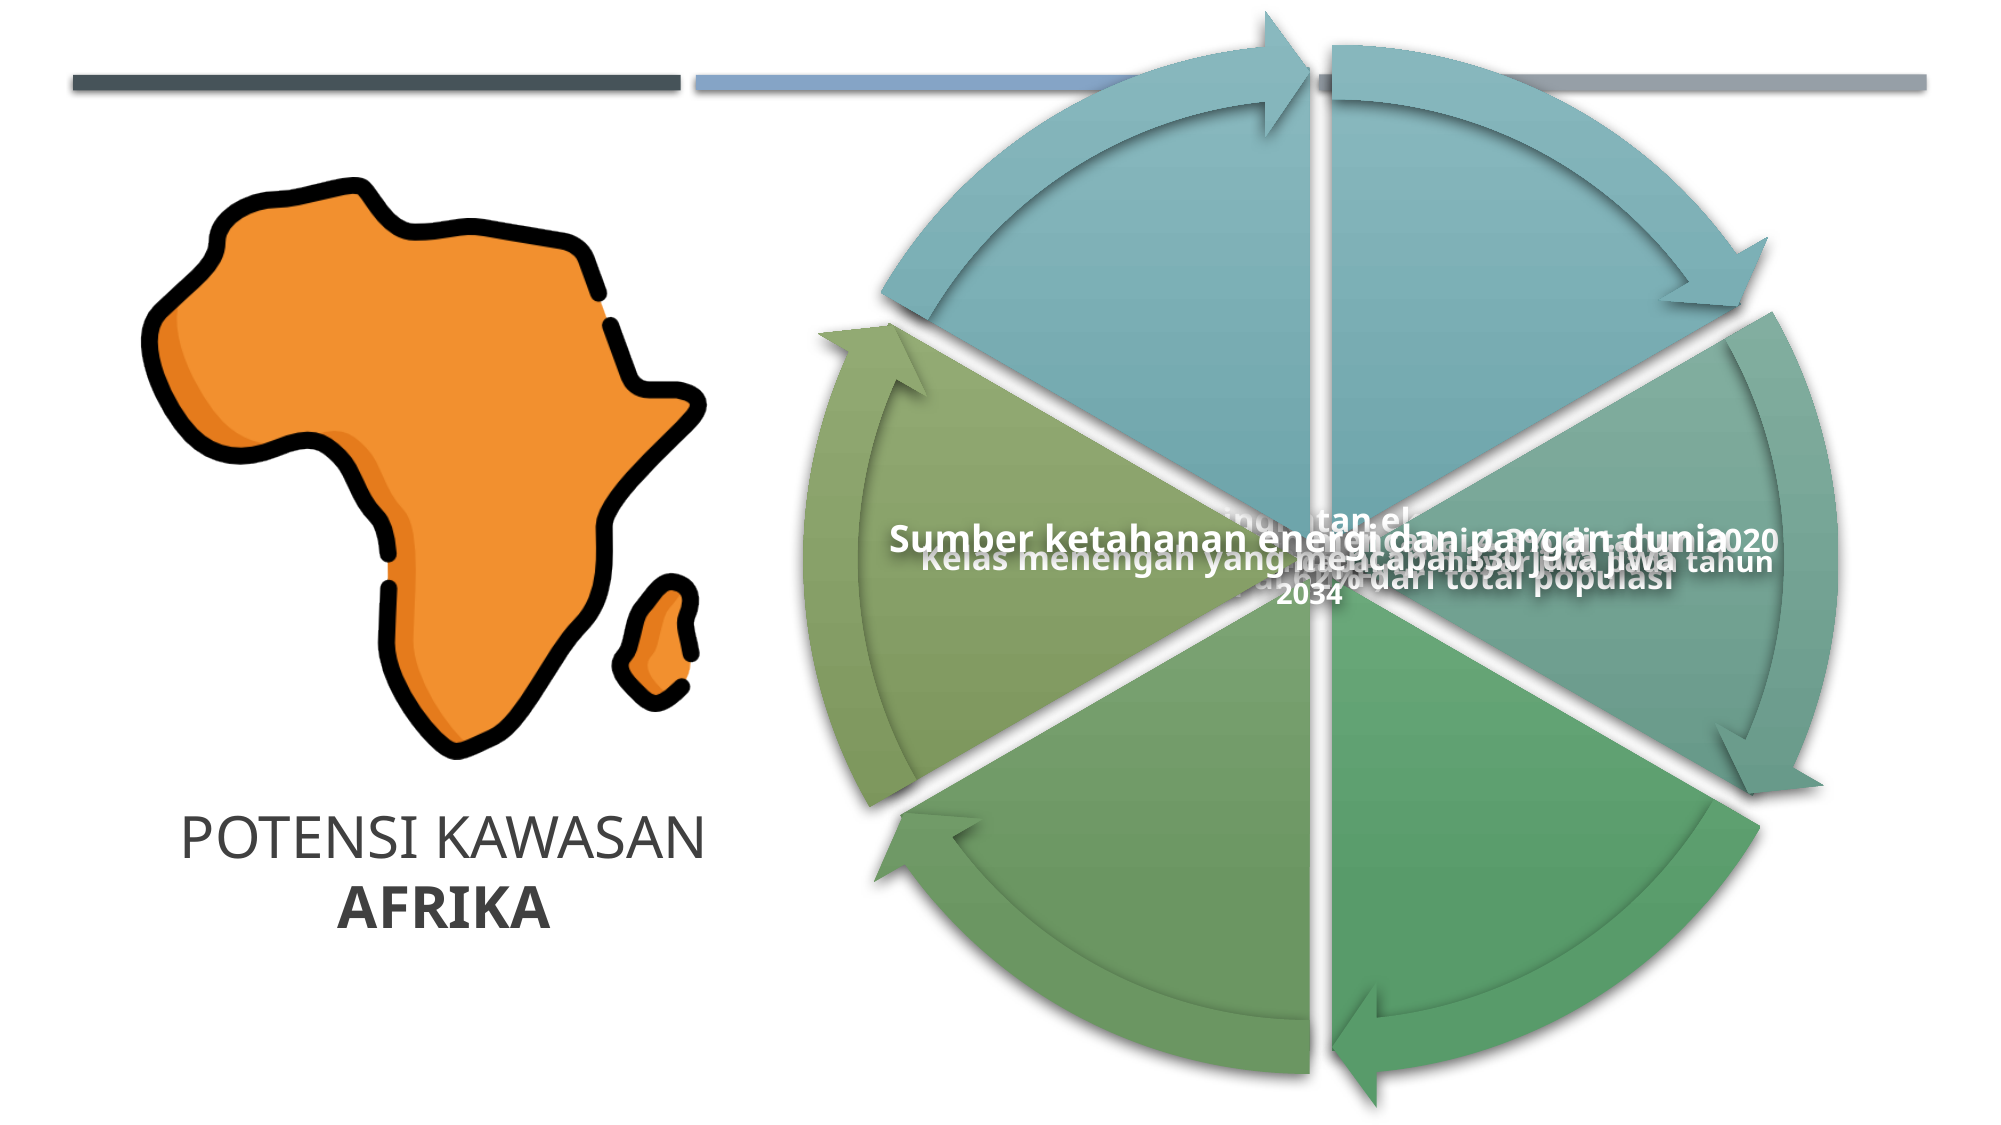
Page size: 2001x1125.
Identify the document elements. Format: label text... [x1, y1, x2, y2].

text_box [641, 0, 2000, 1125]
title Potensi Kawasan Afrika [159, 772, 636, 949]
picture [132, 176, 641, 761]
